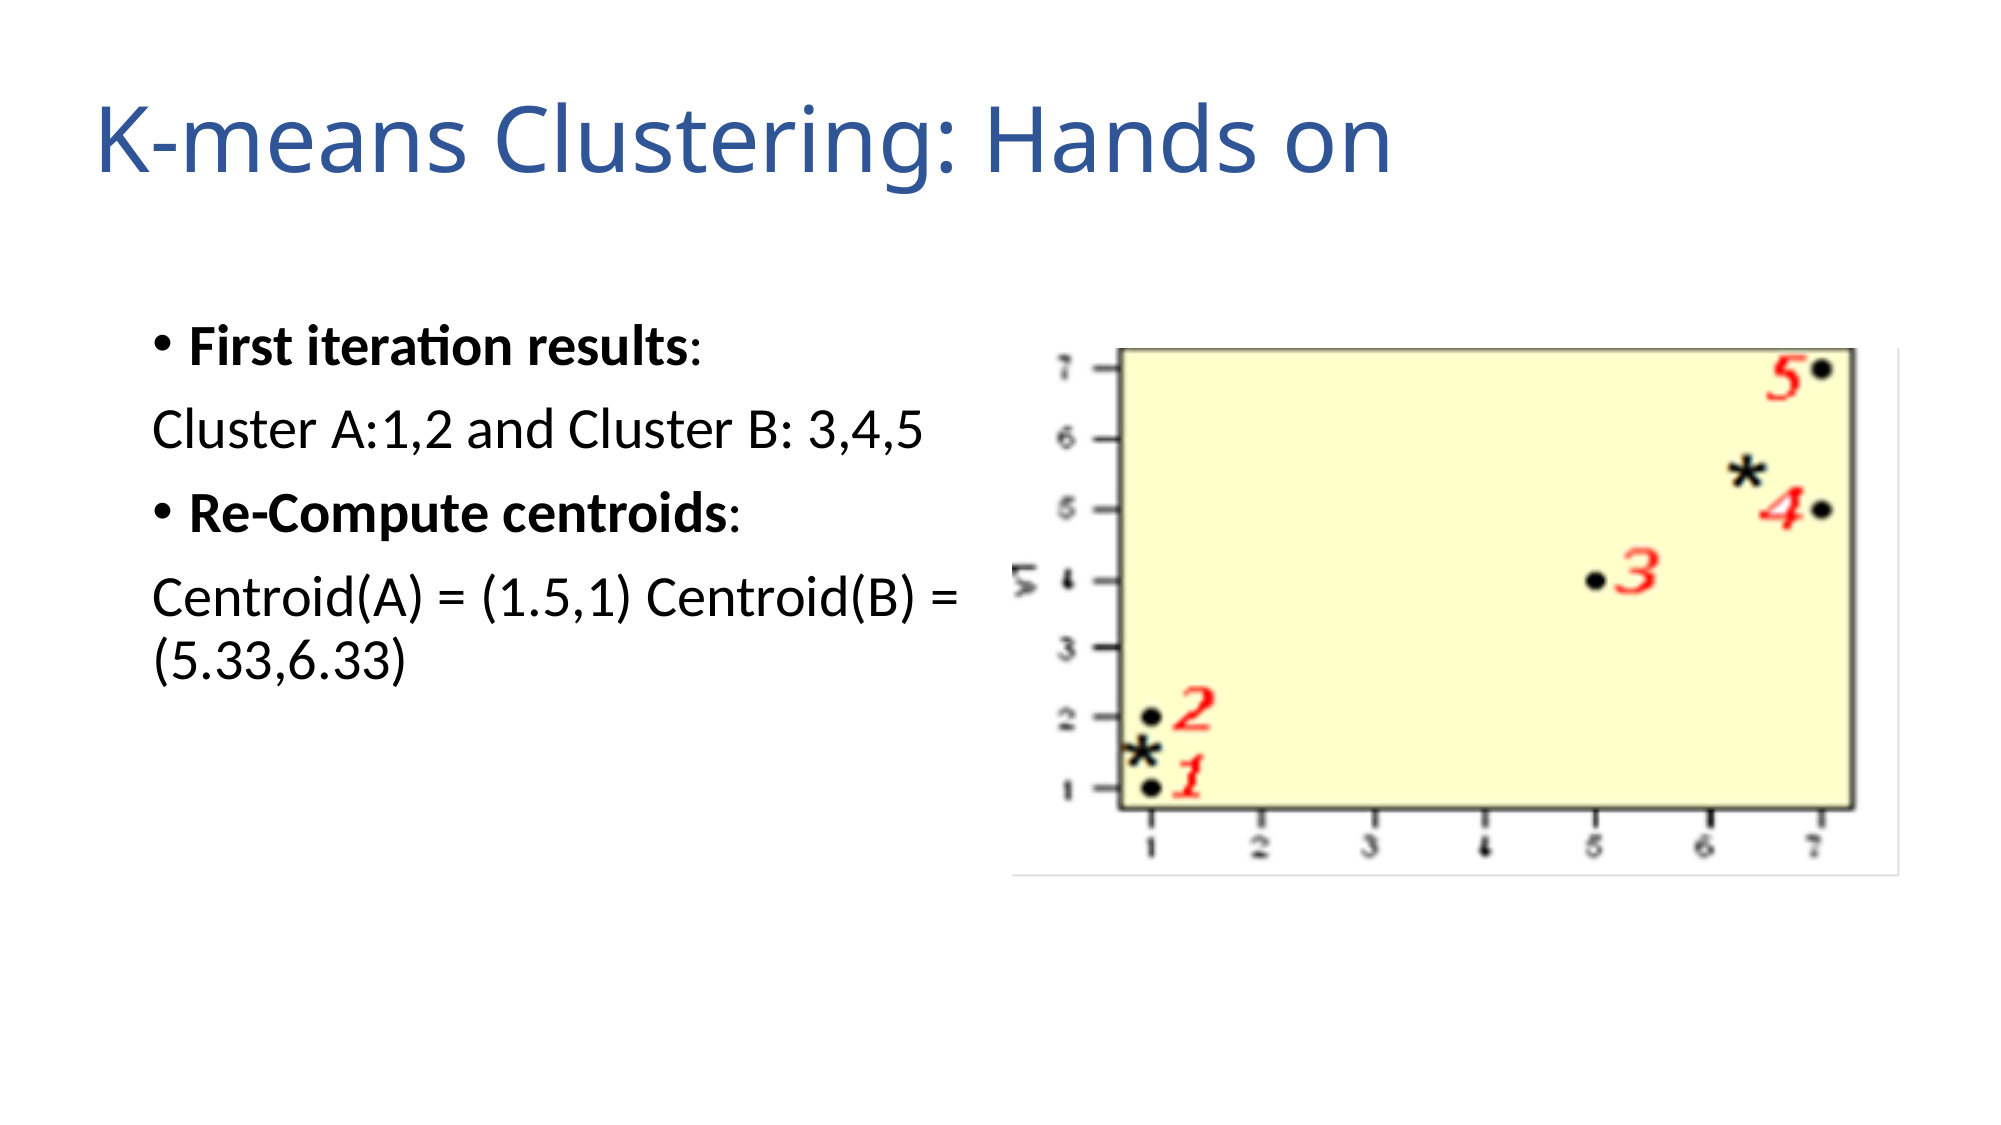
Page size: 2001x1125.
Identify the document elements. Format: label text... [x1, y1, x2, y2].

title K-means Clustering: Hands on [78, 59, 1863, 227]
list First iteration results: Cluster A:1,2 and Cluster B: 3,4,5 Re-Compute centroids: Centroid(A) = (1.5,1) Centroid(B) = (5.33,6.33) [137, 307, 988, 1014]
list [1012, 348, 1902, 879]
